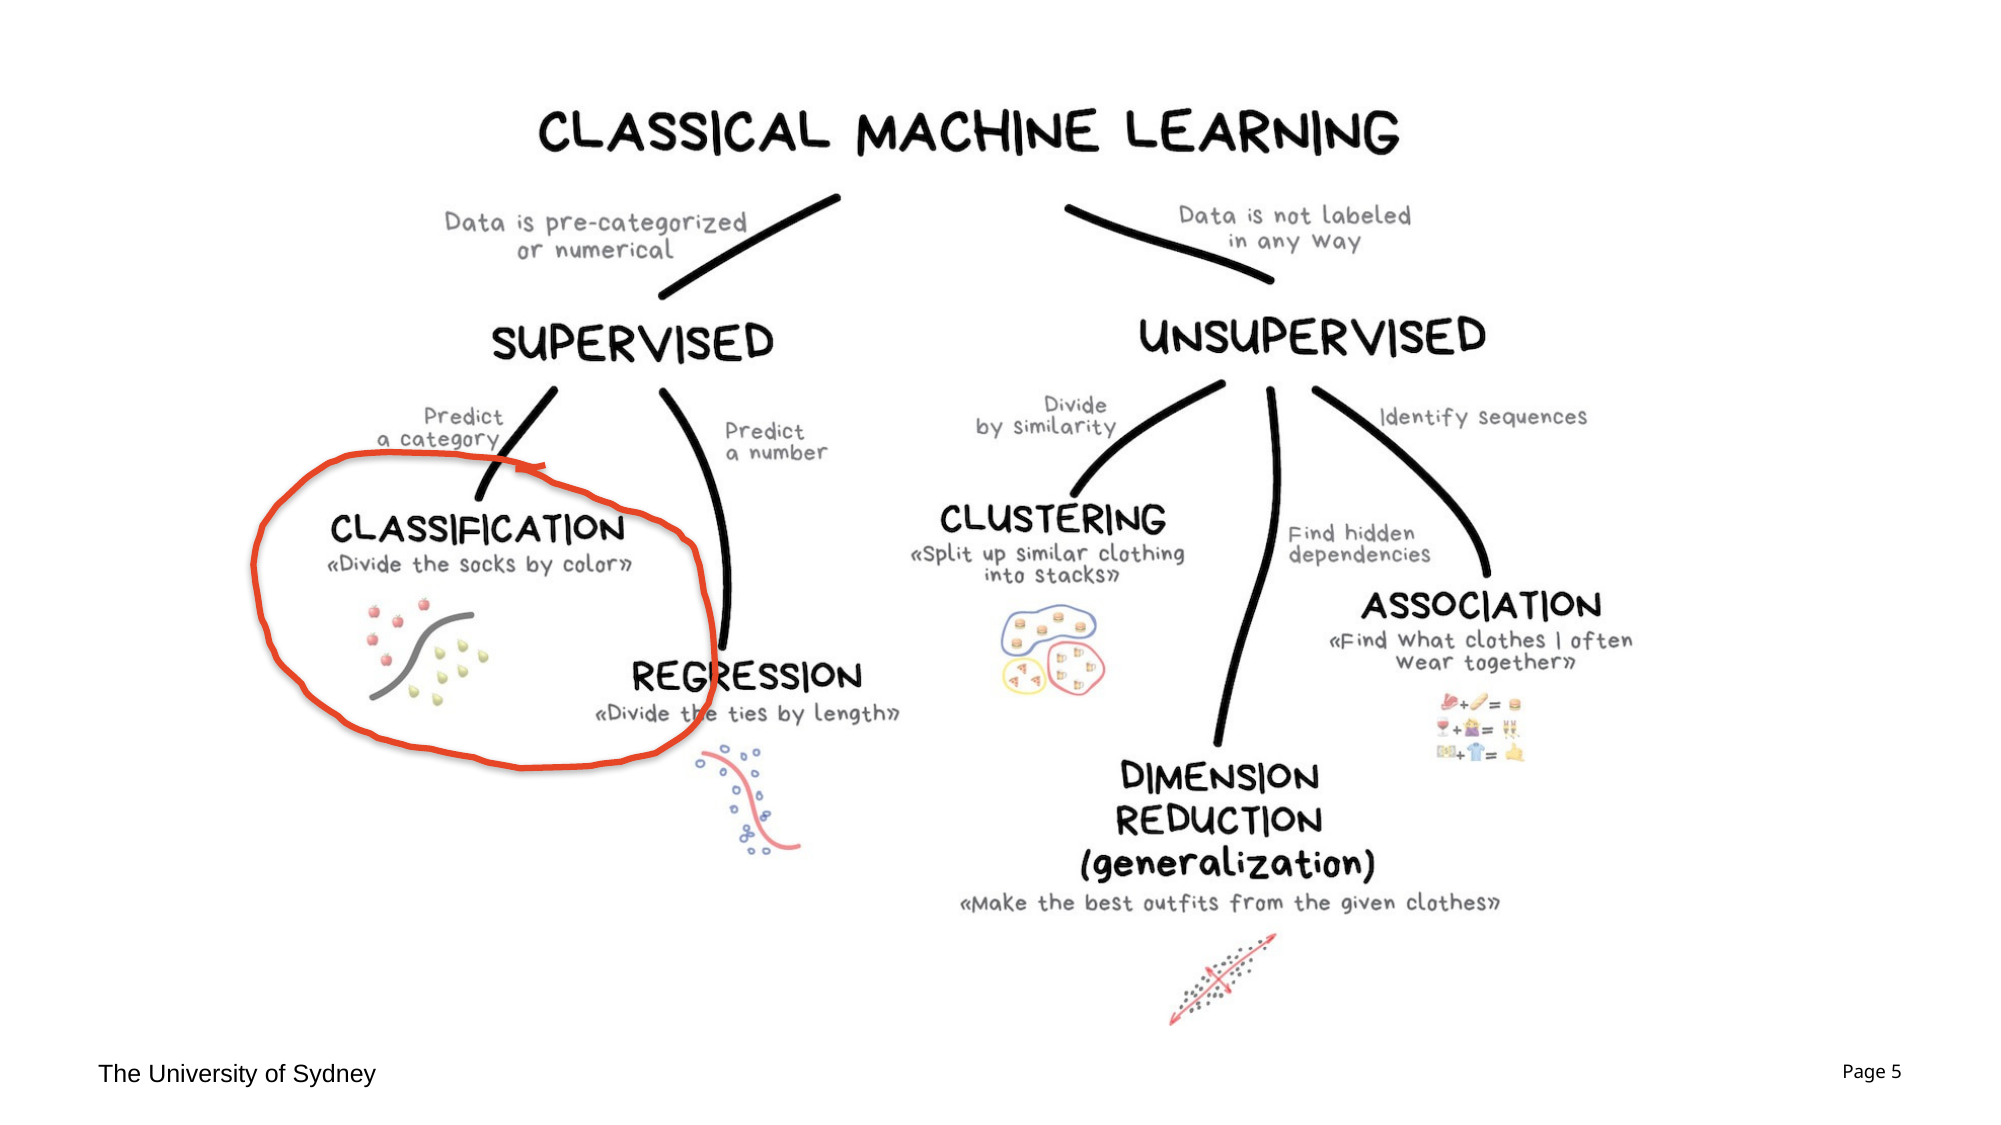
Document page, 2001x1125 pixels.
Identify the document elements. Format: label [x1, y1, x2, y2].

text_box [250, 464, 320, 708]
list [326, 98, 1643, 1027]
